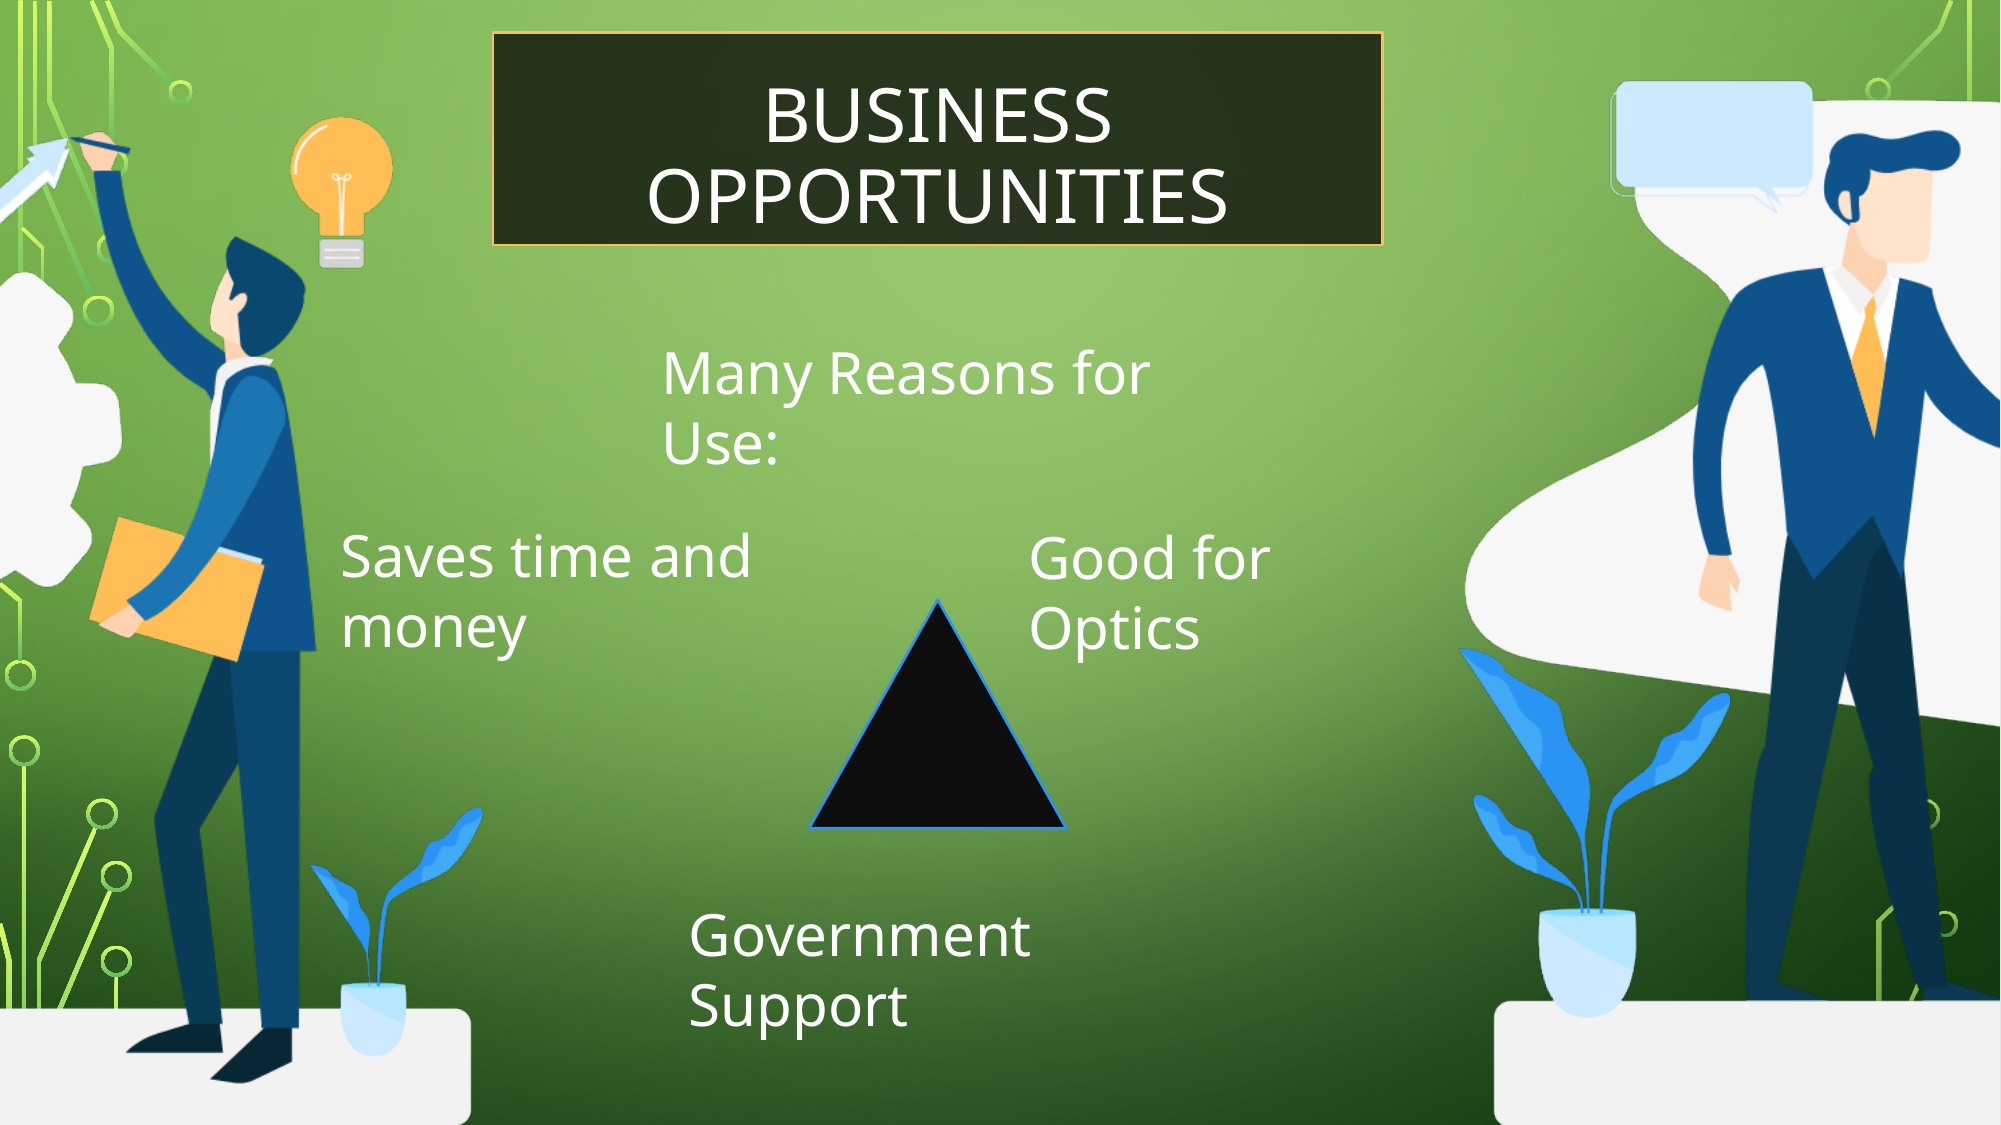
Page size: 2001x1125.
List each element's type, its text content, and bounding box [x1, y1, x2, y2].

title Business Opportunities [528, 64, 1361, 253]
text_box Many Reasons for Use: [646, 328, 1242, 484]
text_box Good for Optics [1013, 514, 1419, 669]
picture [1419, 0, 2000, 1125]
text_box Saves time and money [528, 511, 893, 667]
text_box [528, 31, 1384, 246]
text_box Government Support [674, 890, 1202, 1045]
text_box [808, 598, 1068, 830]
picture [0, 0, 528, 1125]
